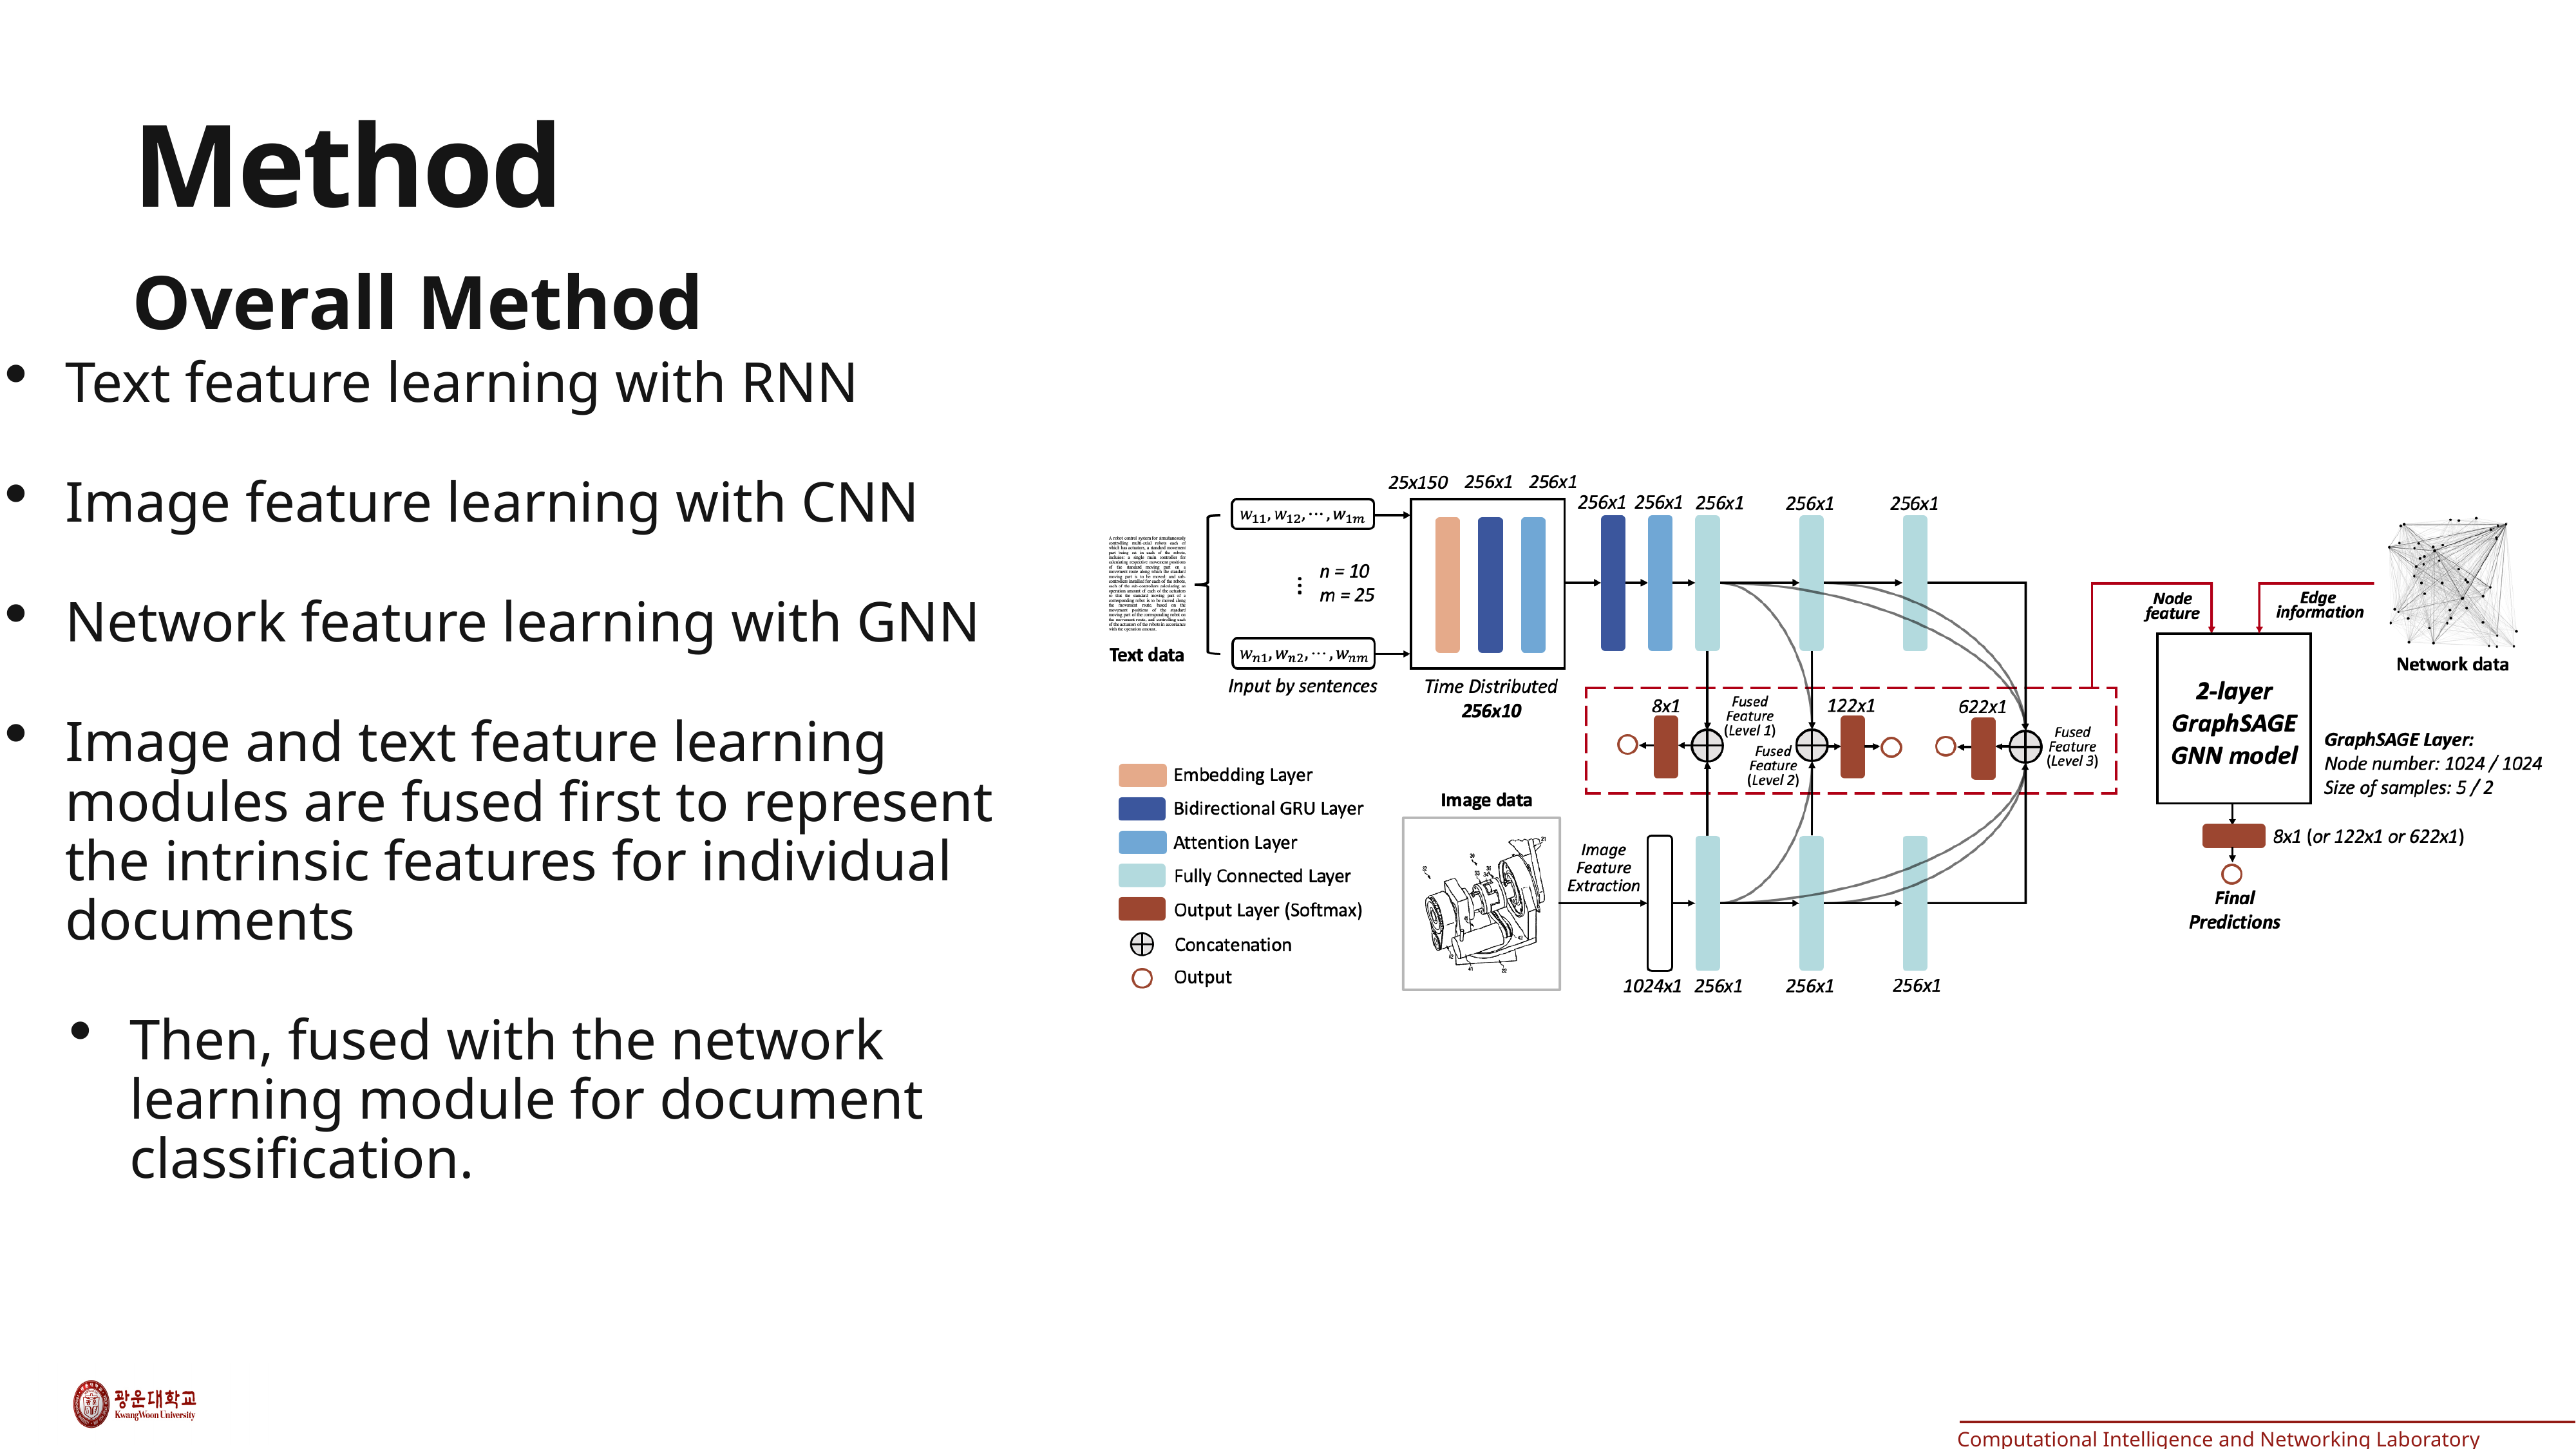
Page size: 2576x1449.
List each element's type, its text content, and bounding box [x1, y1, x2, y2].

picture [1061, 428, 2576, 1021]
list Overall Method [127, 250, 2449, 350]
title Method [127, 113, 2449, 250]
picture [0, 1363, 269, 1445]
list Text feature learning with RNN Image feature learning with CNN Network feature learning with GNN Image and text feature learning modules are fused first to represent the intrinsic features for individual documents Then, fused with the network learning module for document classification. [0, 349, 1059, 1222]
